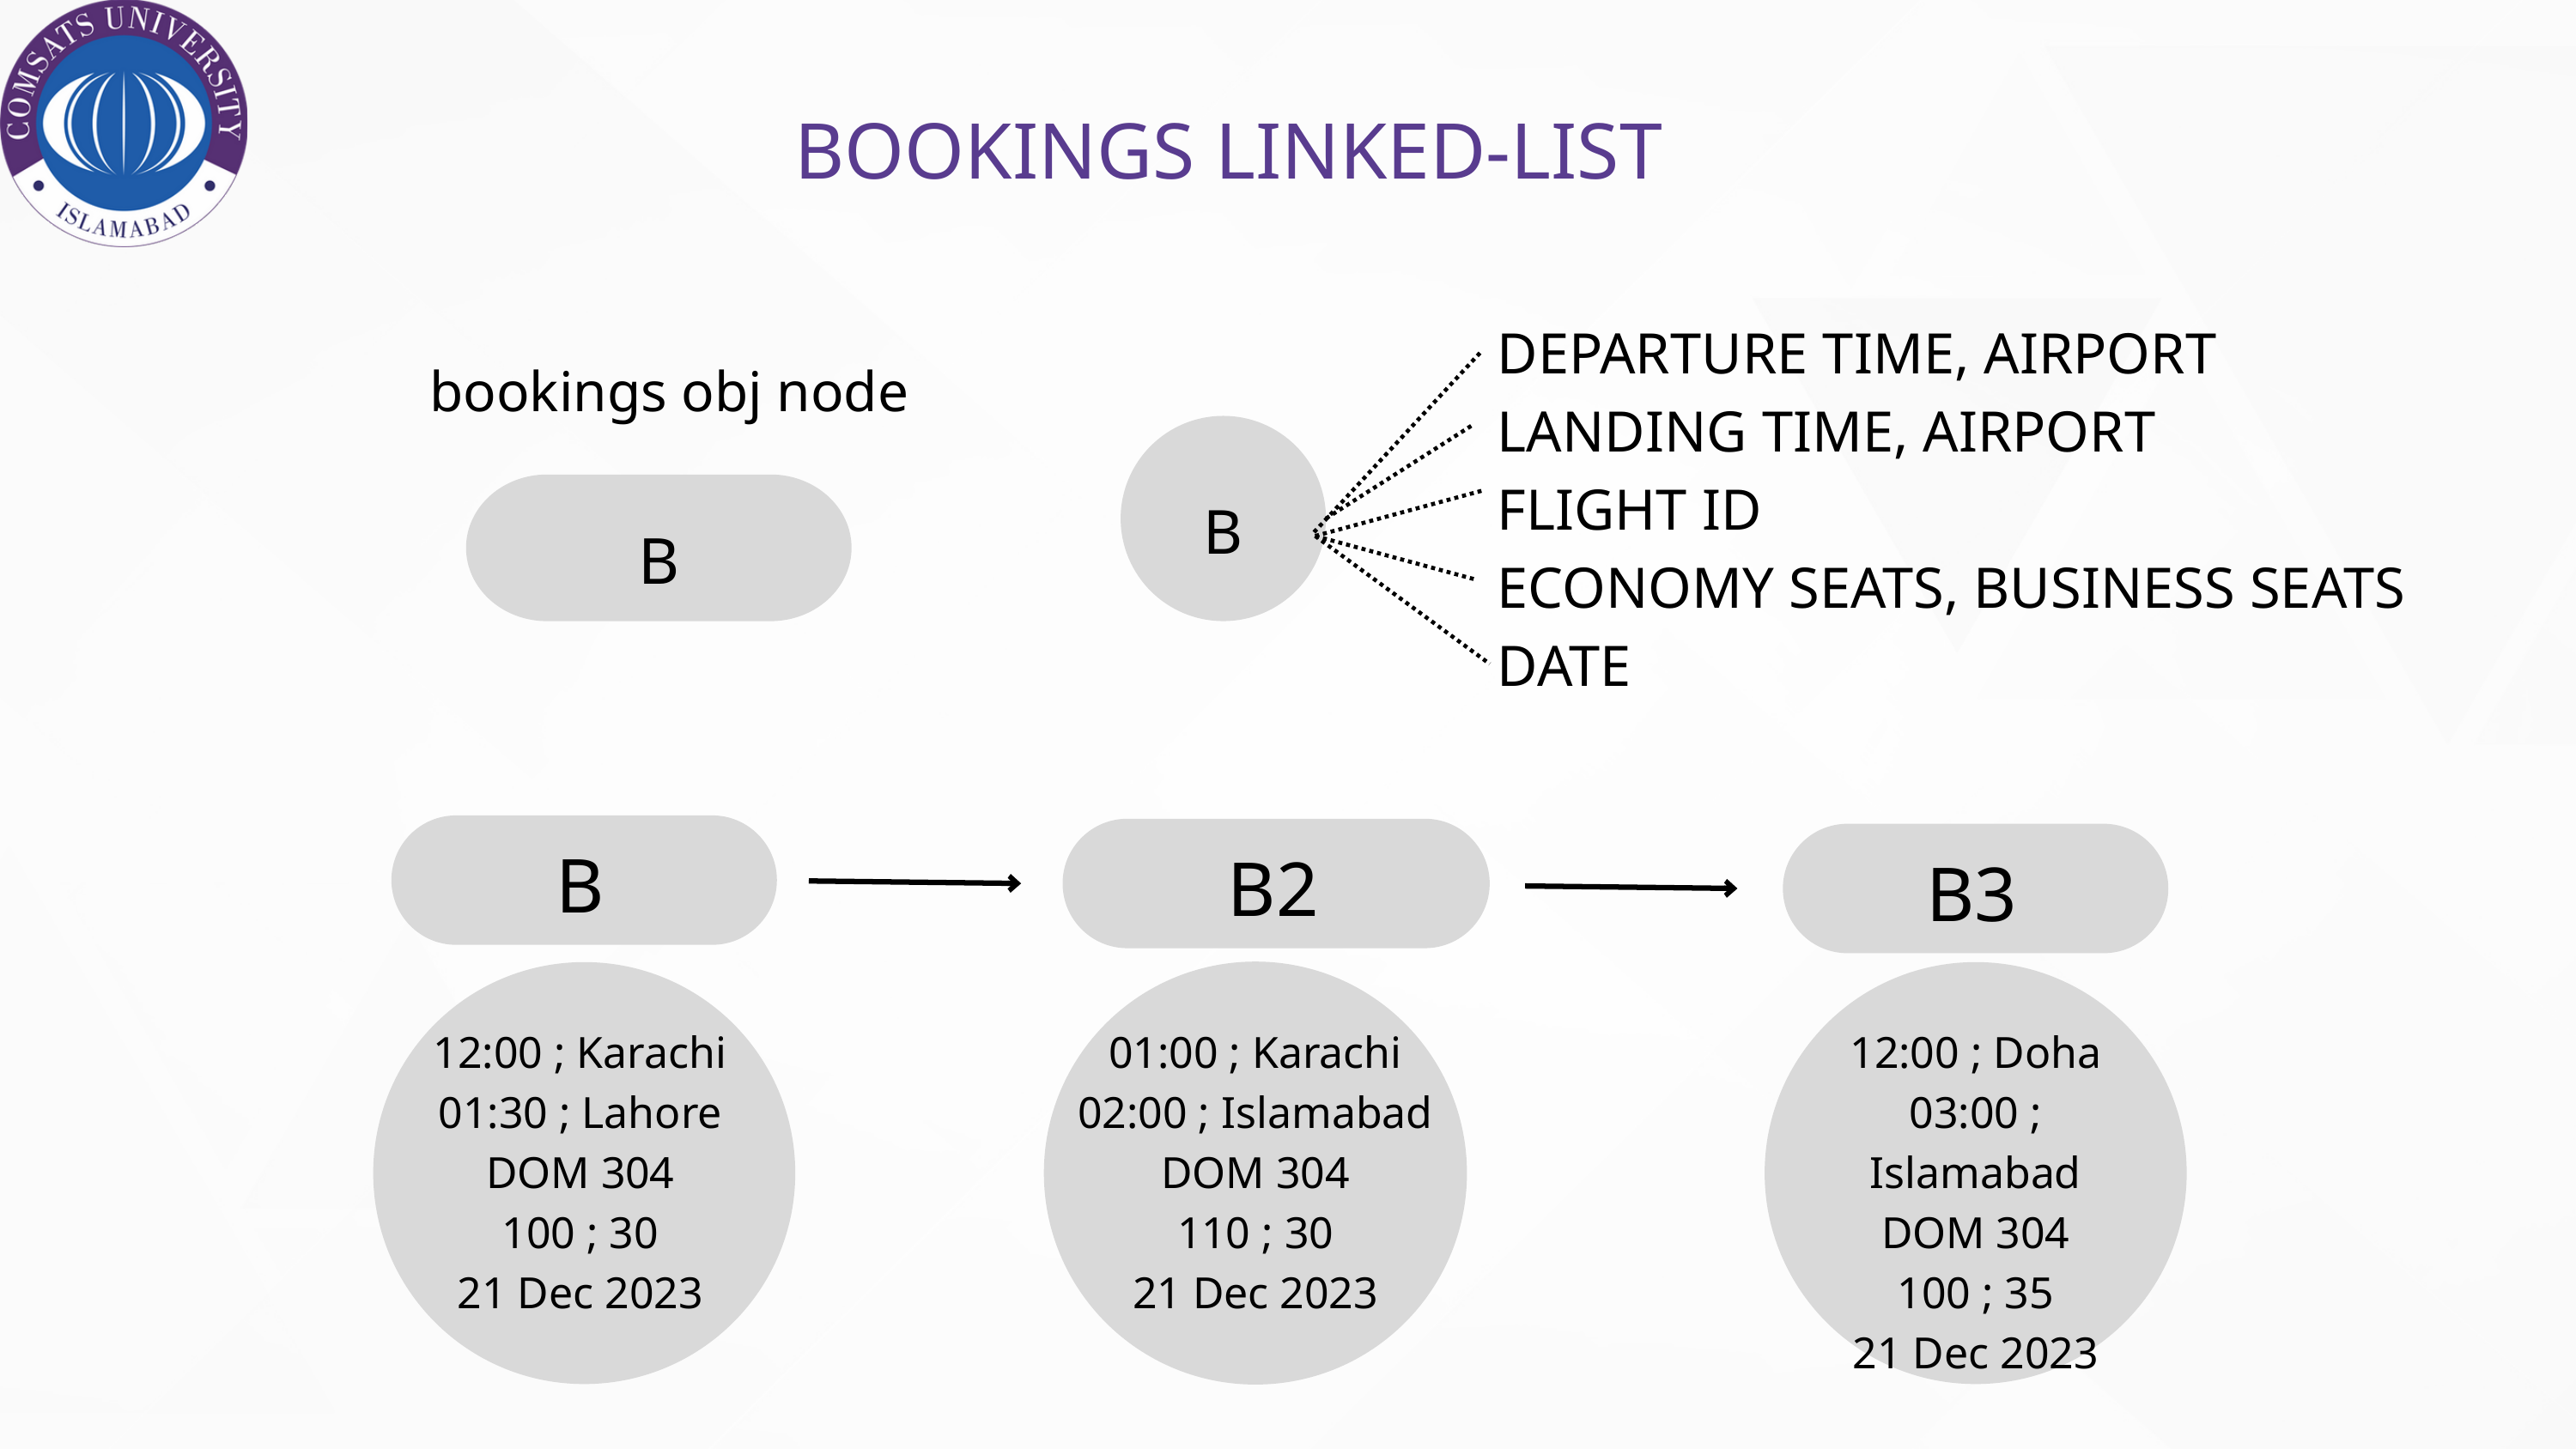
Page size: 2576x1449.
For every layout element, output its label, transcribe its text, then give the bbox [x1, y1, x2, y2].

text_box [1062, 818, 1491, 949]
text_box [335, 352, 1018, 621]
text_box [391, 815, 777, 945]
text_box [1783, 823, 2169, 954]
text_box [0, 0, 248, 247]
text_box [1120, 415, 1327, 621]
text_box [1764, 961, 2187, 1385]
text_box [0, 0, 2576, 1449]
text_box B1 [539, 953, 621, 961]
text_box [1525, 882, 1738, 895]
text_box BOOKINGS LINKED-LIST [794, 87, 1781, 195]
text_box [808, 876, 1022, 890]
text_box DEPARTURE TIME, AIRPORT LANDING TIME, AIRPORT FLIGHT ID ECONOMY SEATS, BUSINESS SEATS DATE [1497, 306, 2455, 698]
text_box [373, 961, 796, 1385]
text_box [1043, 961, 1467, 1385]
